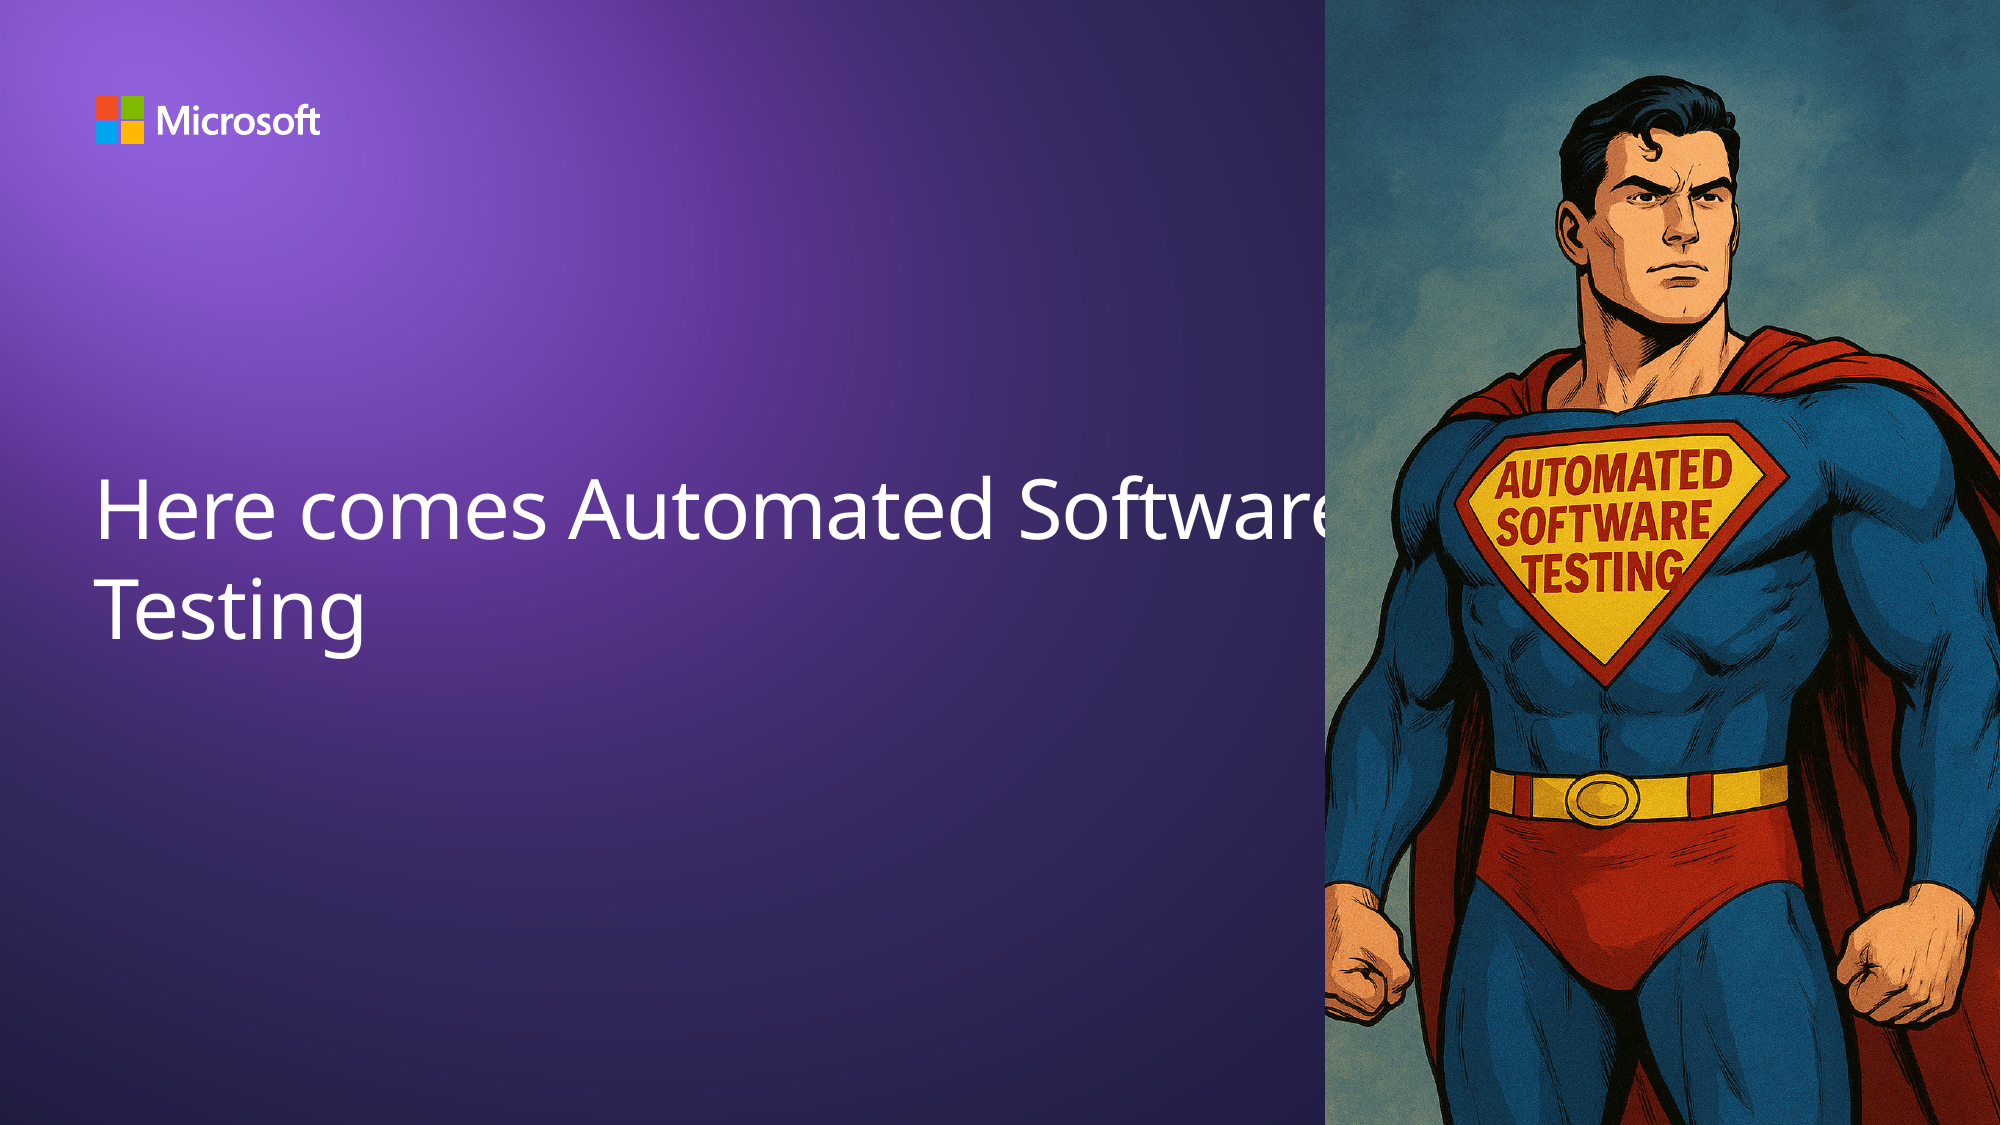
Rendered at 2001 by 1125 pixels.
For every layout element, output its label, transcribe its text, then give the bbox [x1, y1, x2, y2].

title Here comes Automated Software Testing [93, 454, 1324, 657]
picture [0, 0, 2000, 1125]
